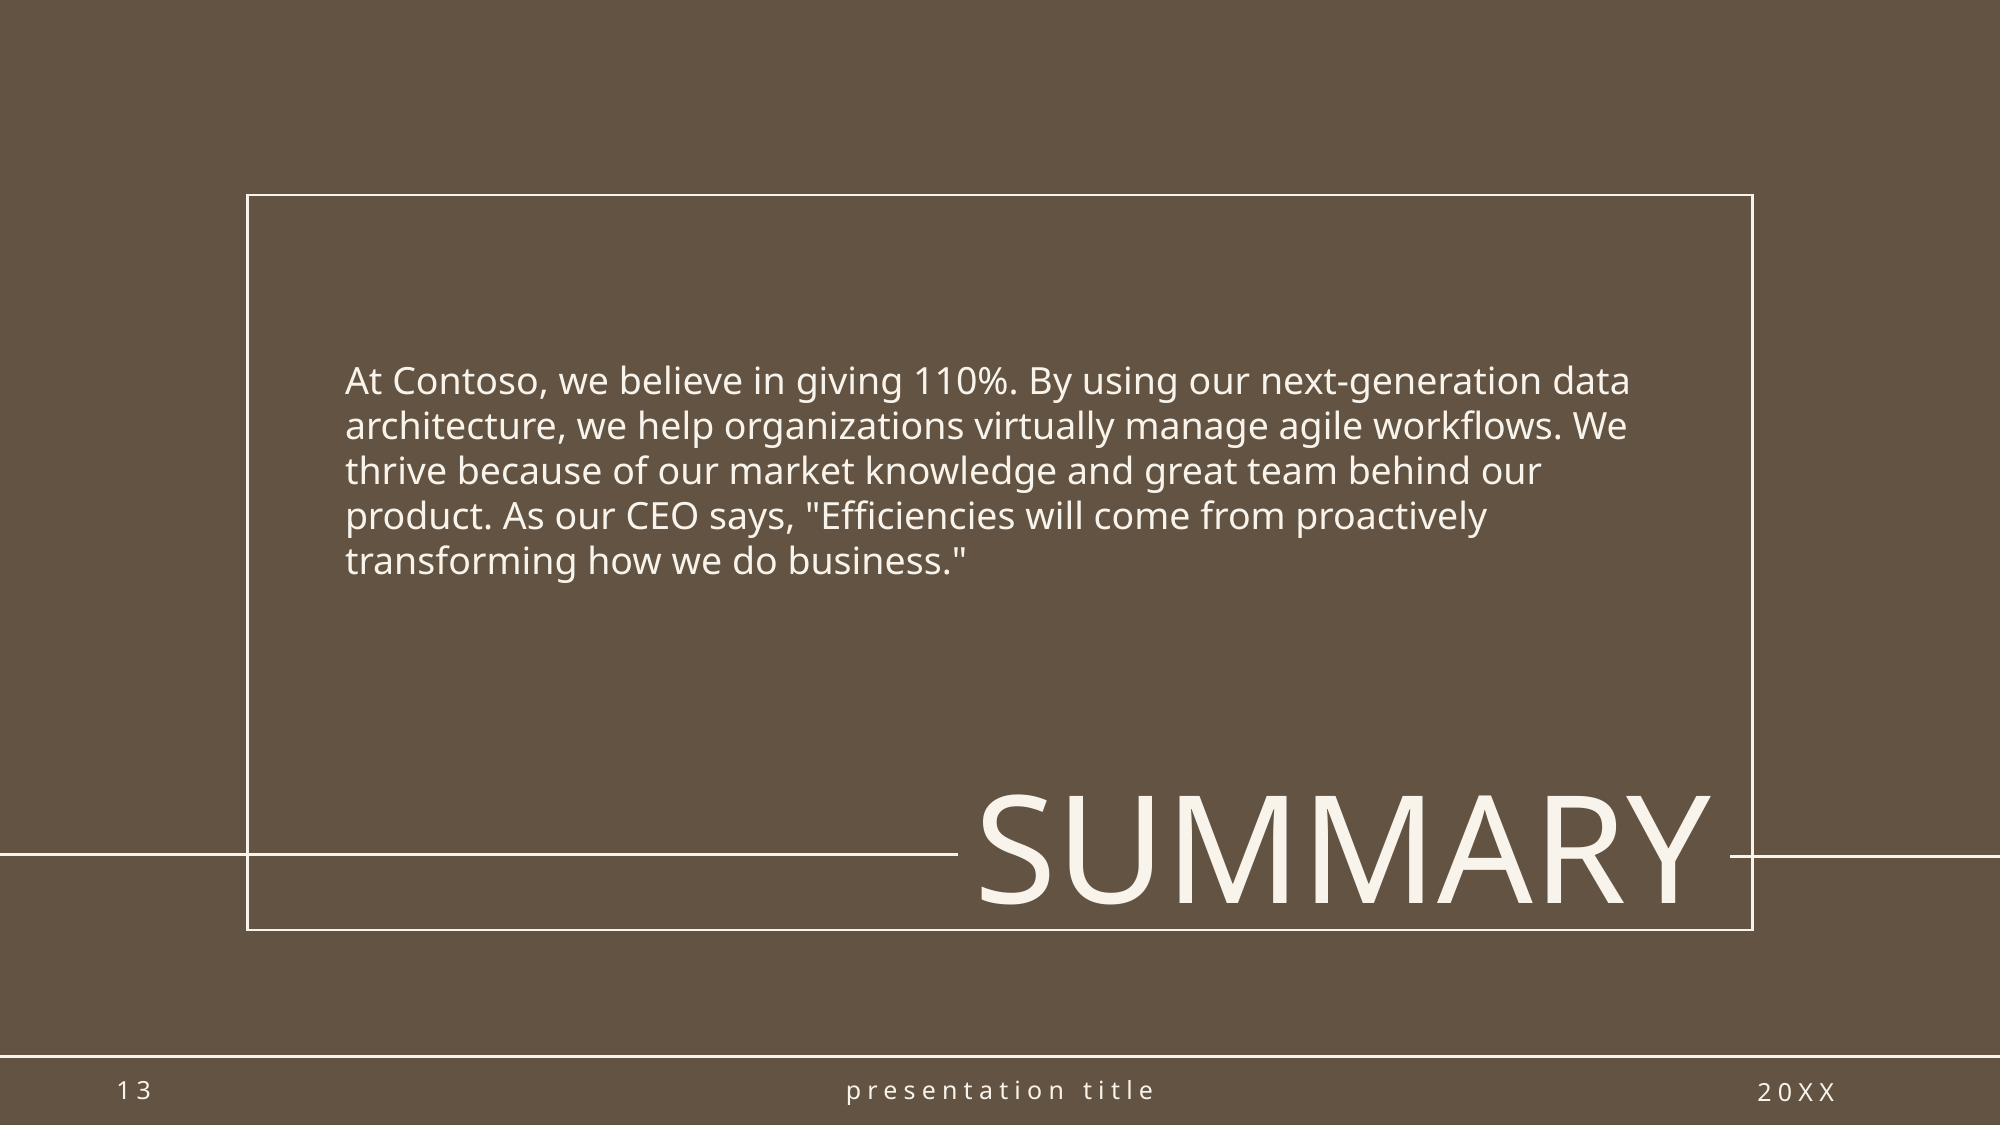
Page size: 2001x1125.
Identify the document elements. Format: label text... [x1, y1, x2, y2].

slide_number 20XX [1742, 1069, 1899, 1115]
title SUMMARY [956, 720, 1730, 990]
list At Contoso, we believe in giving 110%. By using our next-generation data architecture, we help organizations virtually manage agile workflows. We thrive because of our market knowledge and great team behind our product. As our CEO says, "Efficiencies will come from proactively transforming how we do business." [330, 349, 1670, 638]
slide_number 13 [101, 1069, 258, 1115]
footer presentation title [788, 1069, 1211, 1115]
